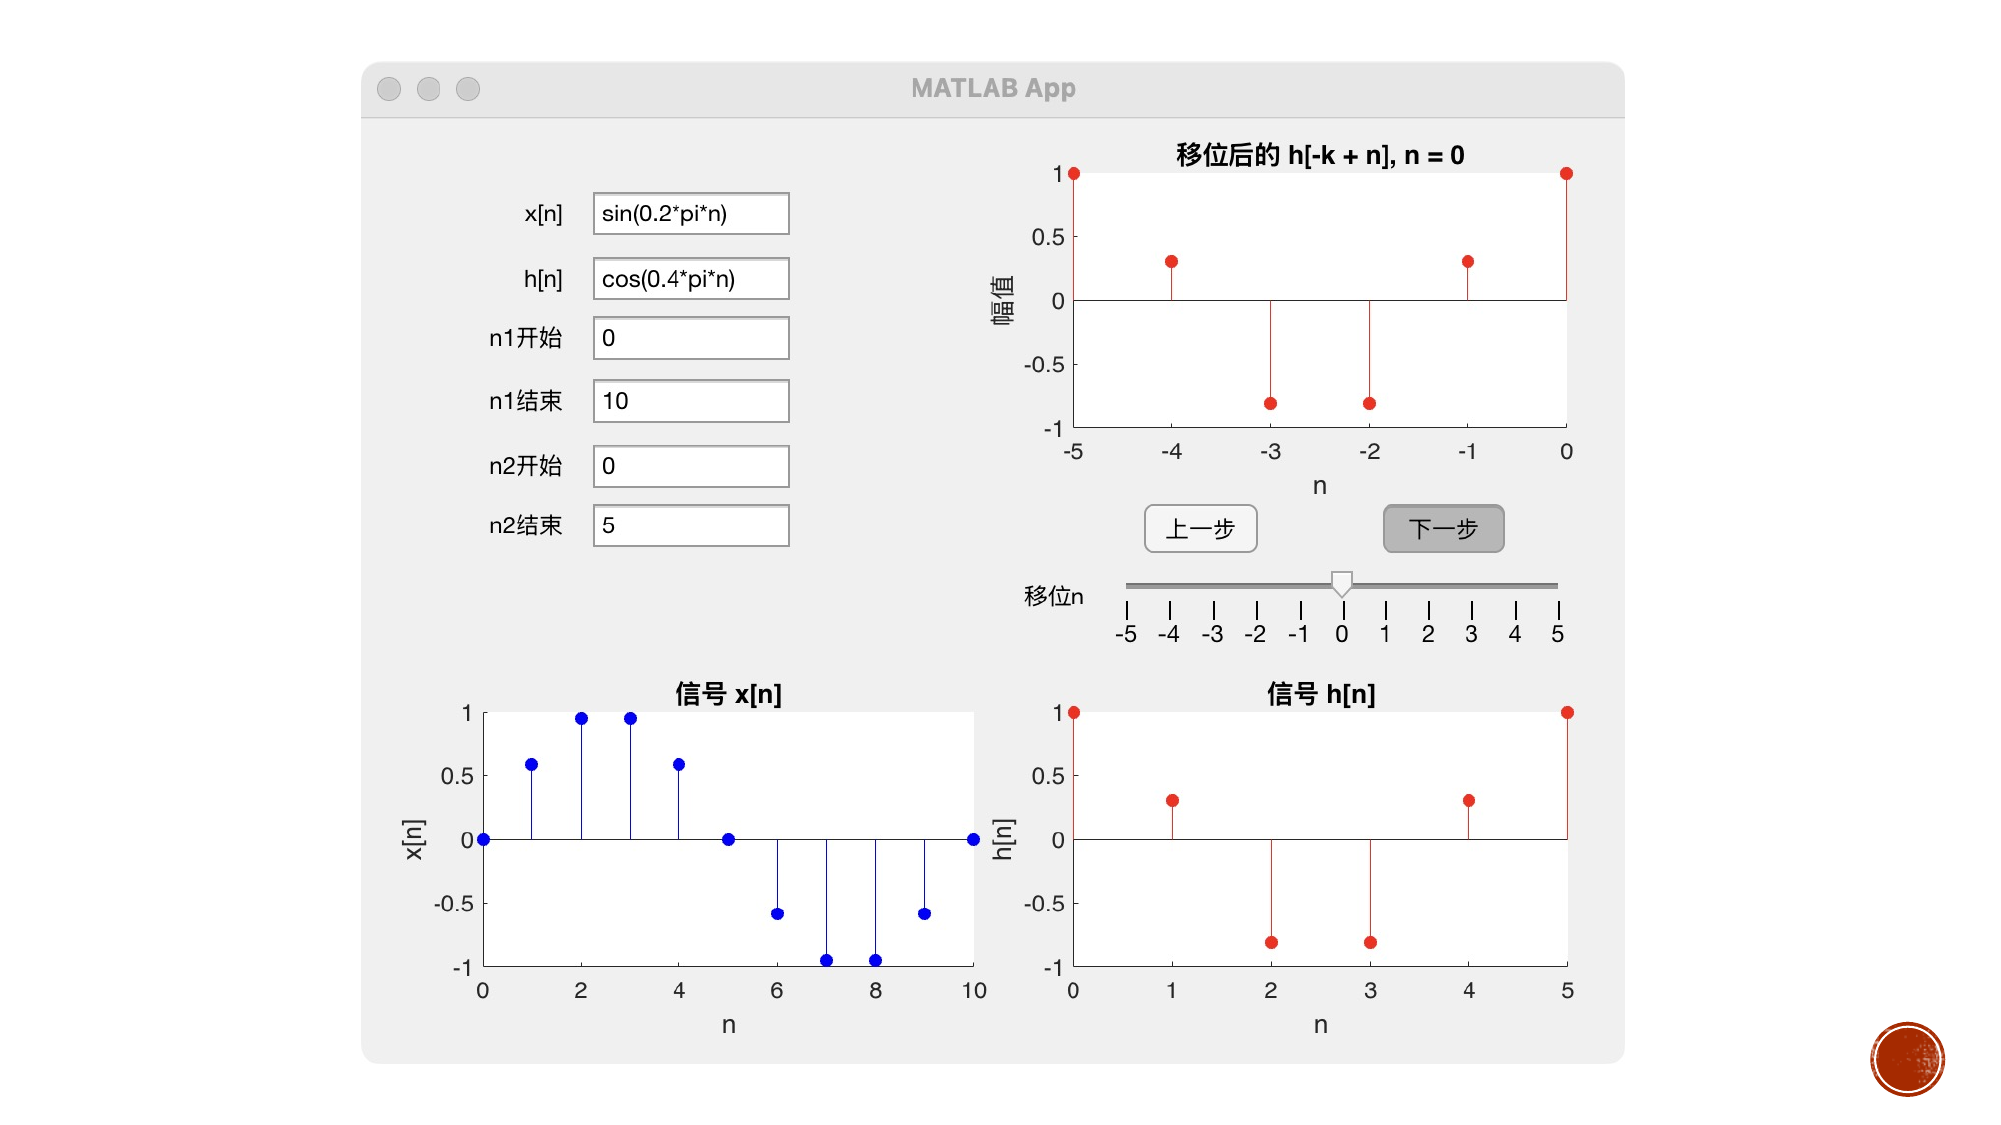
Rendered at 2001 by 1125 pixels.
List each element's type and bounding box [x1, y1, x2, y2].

list [366, 65, 1621, 1061]
